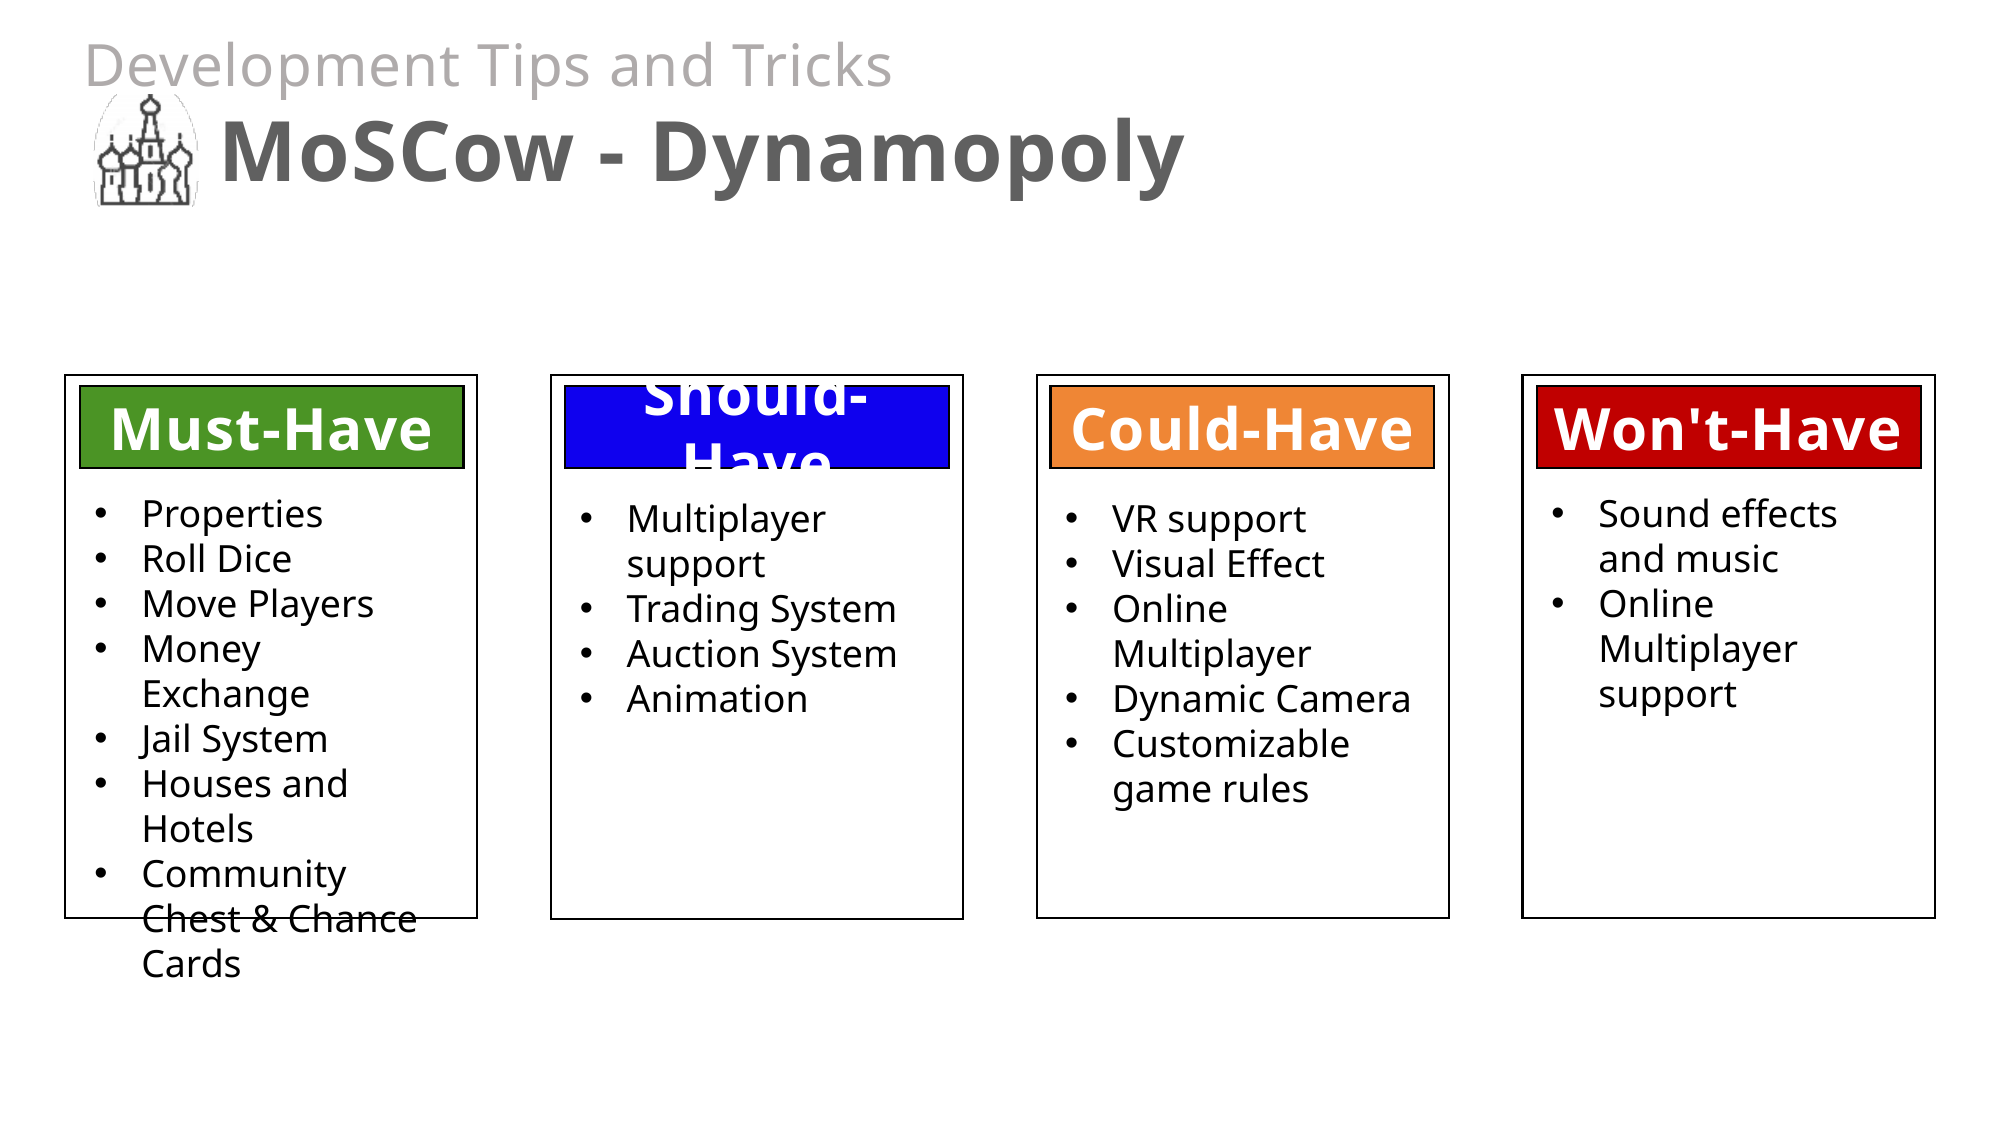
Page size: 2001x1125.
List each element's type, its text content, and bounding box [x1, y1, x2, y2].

text_box Development Tips and Tricks MoSCow - Dynamopoly [19, 16, 1981, 205]
picture [93, 94, 199, 207]
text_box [64, 374, 1935, 919]
